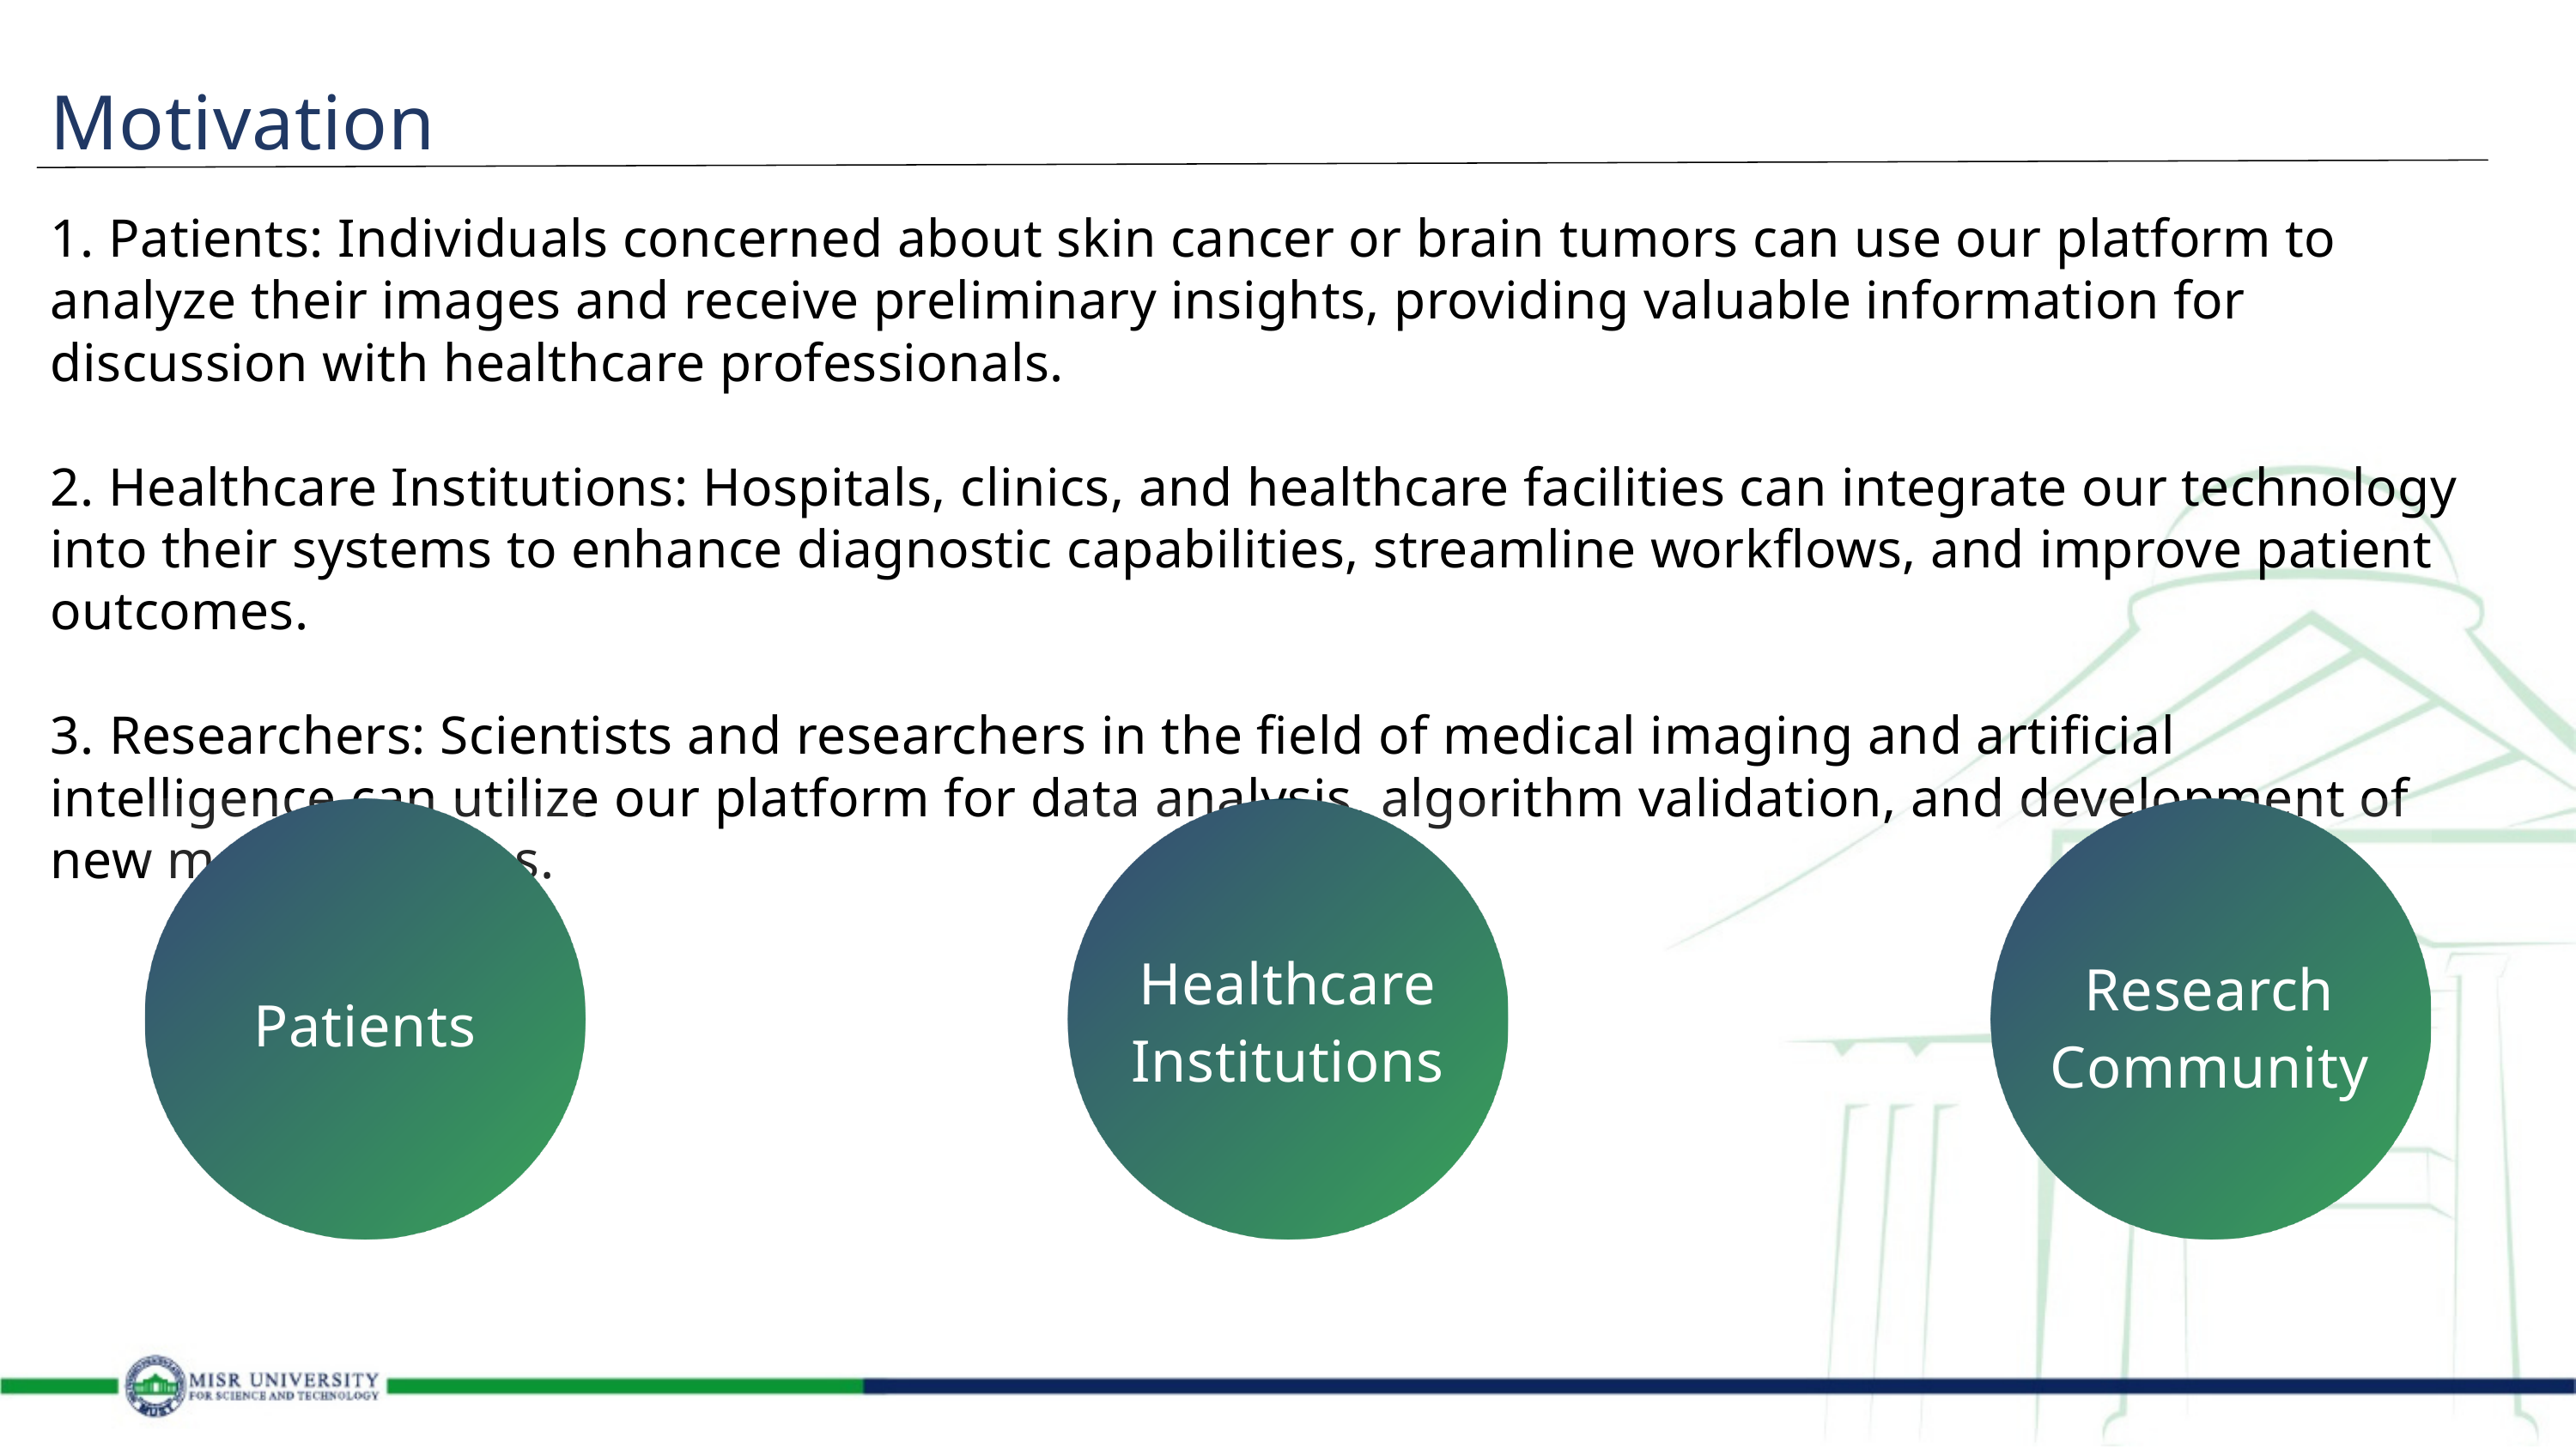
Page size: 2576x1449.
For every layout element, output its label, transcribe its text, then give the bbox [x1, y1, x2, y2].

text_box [1990, 798, 2432, 1240]
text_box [144, 798, 586, 1240]
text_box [1067, 798, 1509, 1241]
text_box Motivation [50, 74, 1438, 165]
text_box [0, 0, 2576, 1446]
text_box 1. Patients: Individuals concerned about skin cancer or brain tumors can use our platform to analyze their images and receive preliminary insights, providing valuable information for discussion with healthcare professionals. 2. Healthcare Institutions: Hospitals, clinics, and healthcare facilities can integrate our technology into their systems to enhance diagnostic capabilities, streamline workflows, and improve patient outcomes. 3. Researchers: Scientists and researchers in the field of medical imaging and artificial intelligence can utilize our platform for data analysis, algorithm validation, and development of new methodologies. [50, 204, 2475, 889]
